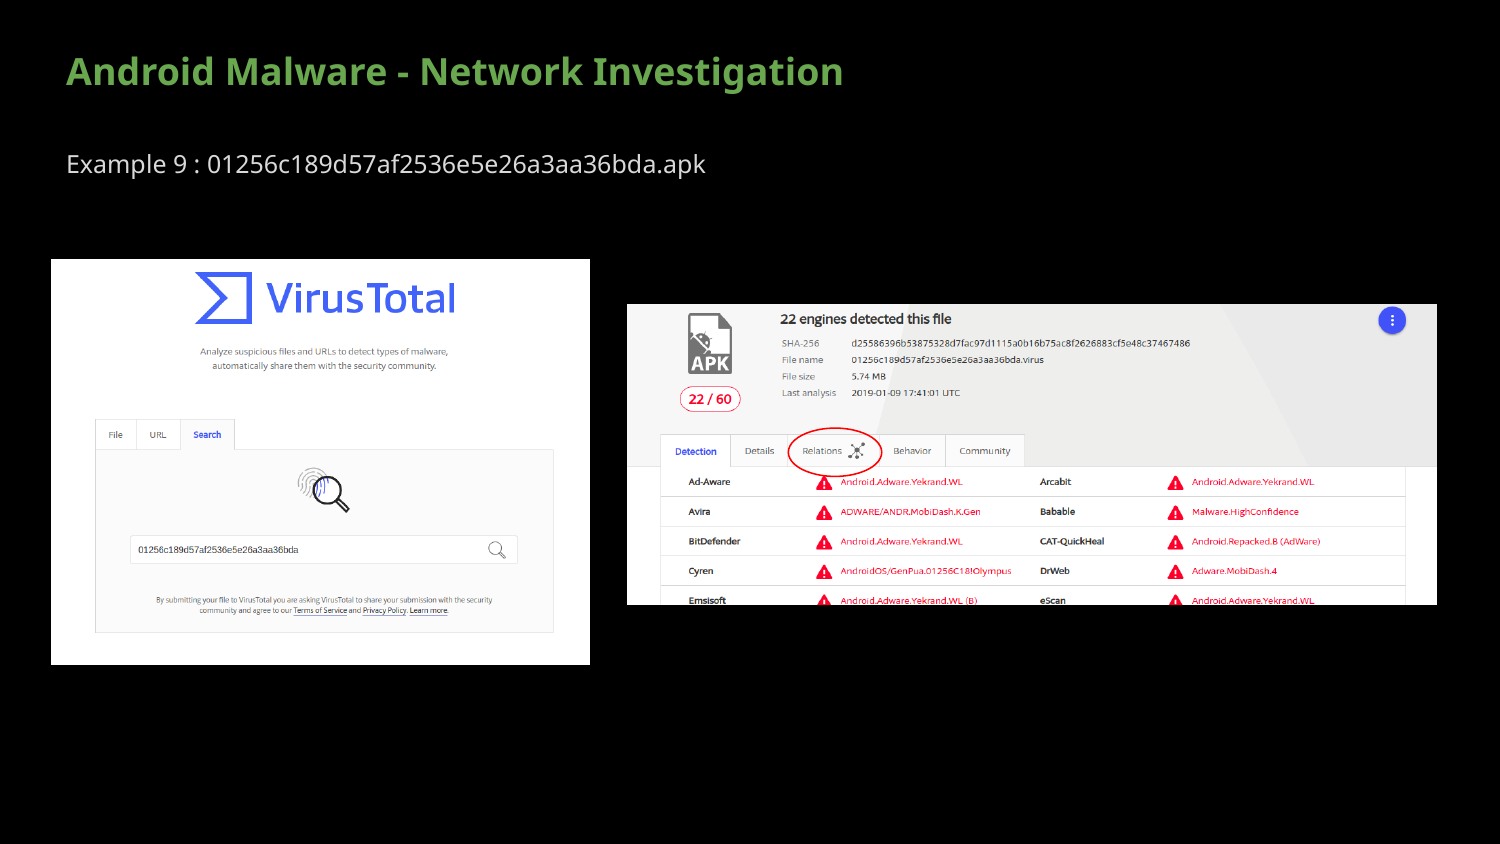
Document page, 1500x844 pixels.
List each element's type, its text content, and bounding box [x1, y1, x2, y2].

text_box Android Malware - Network Investigation [51, 33, 1346, 117]
title Example 9 : 01256c189d57af2536e5e26a3aa36bda.apk [51, 133, 1449, 228]
picture [627, 304, 1437, 606]
picture [50, 259, 590, 665]
